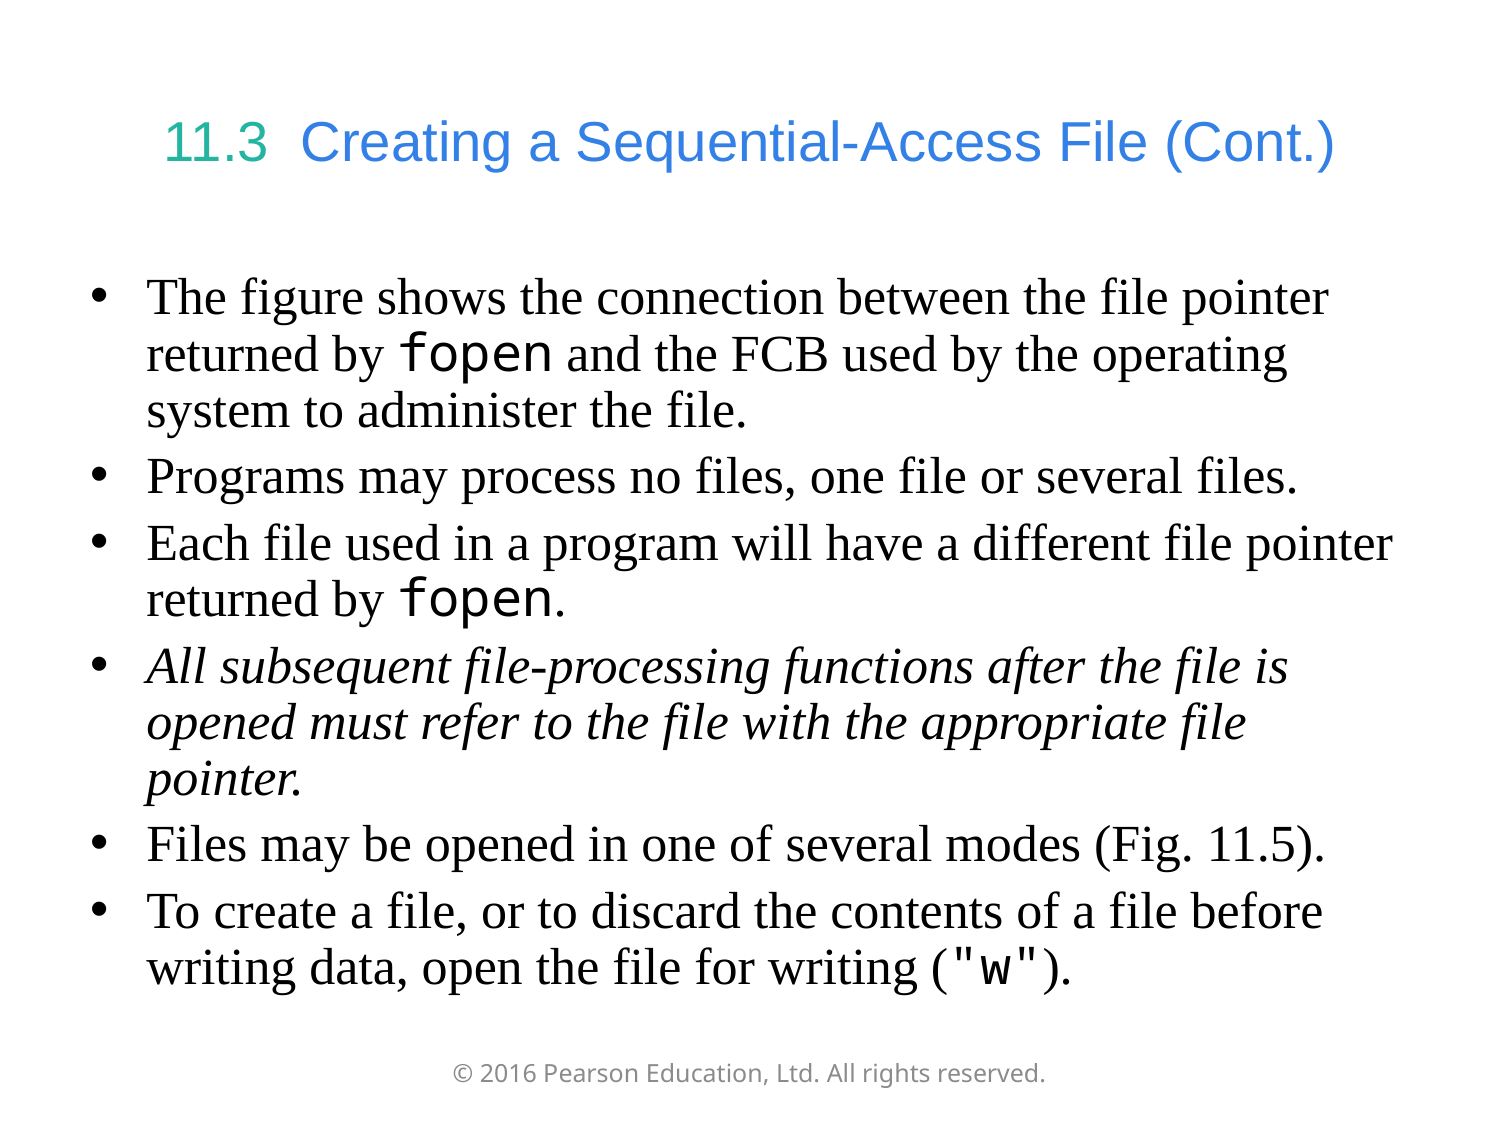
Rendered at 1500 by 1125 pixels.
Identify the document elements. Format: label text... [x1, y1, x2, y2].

list The figure shows the connection between the file pointer returned by fopen and the FCB used by the operating system to administer the file. Programs may process no files, one file or several files. Each file used in a program will have a different file pointer returned by fopen. All subsequent file-processing functions after the file is opened must refer to the file with the appropriate file pointer. Files may be opened in one of several modes (Fig. 11.5). To create a file, or to discard the contents of a file before writing data, open the file for writing ("w"). [75, 262, 1425, 1005]
footer © 2016 Pearson Education, Ltd. All rights reserved. [262, 1042, 1238, 1103]
title 11.3 Creating a Sequential-Access File (Cont.) [75, 45, 1425, 233]
